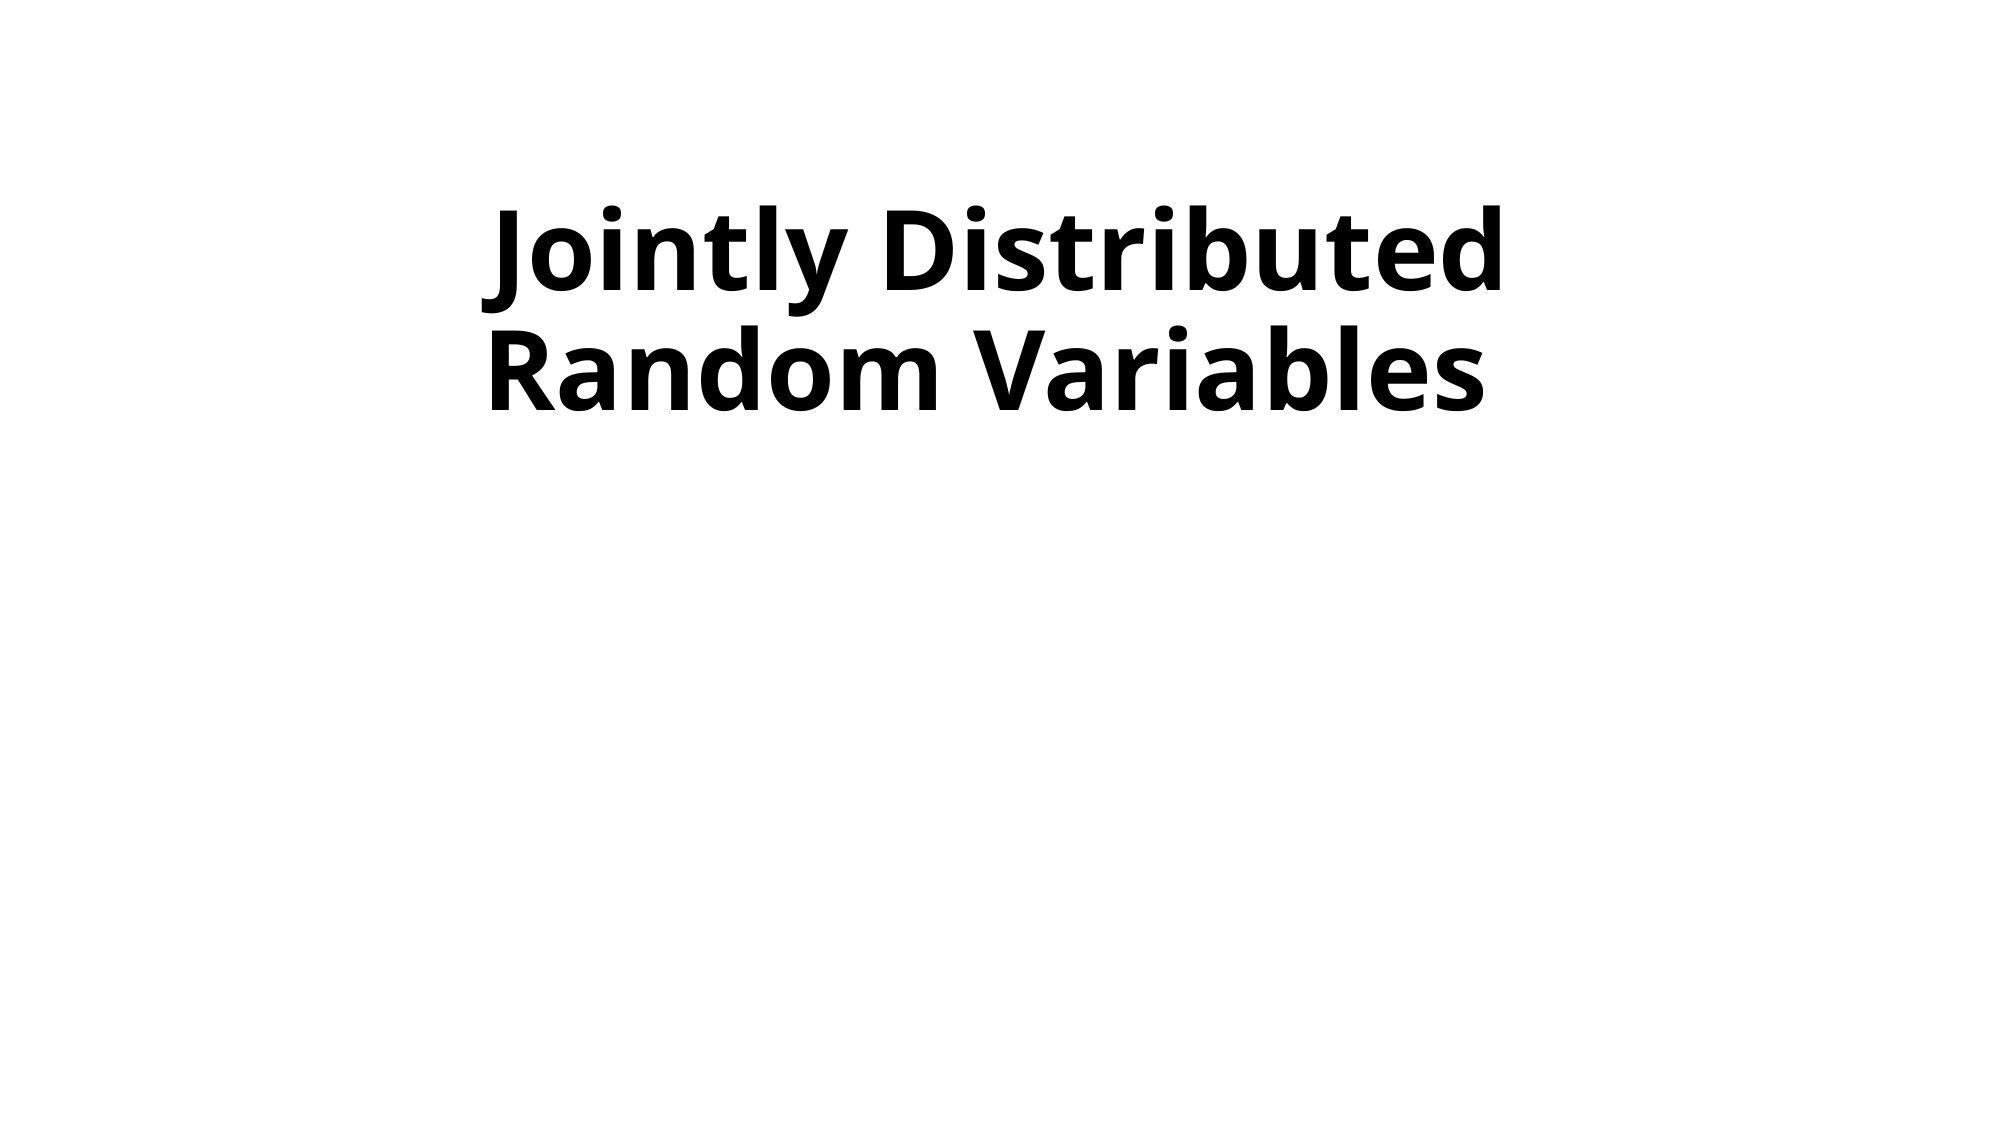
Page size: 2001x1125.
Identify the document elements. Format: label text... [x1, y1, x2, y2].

title Jointly Distributed Random Variables [249, 184, 1750, 576]
